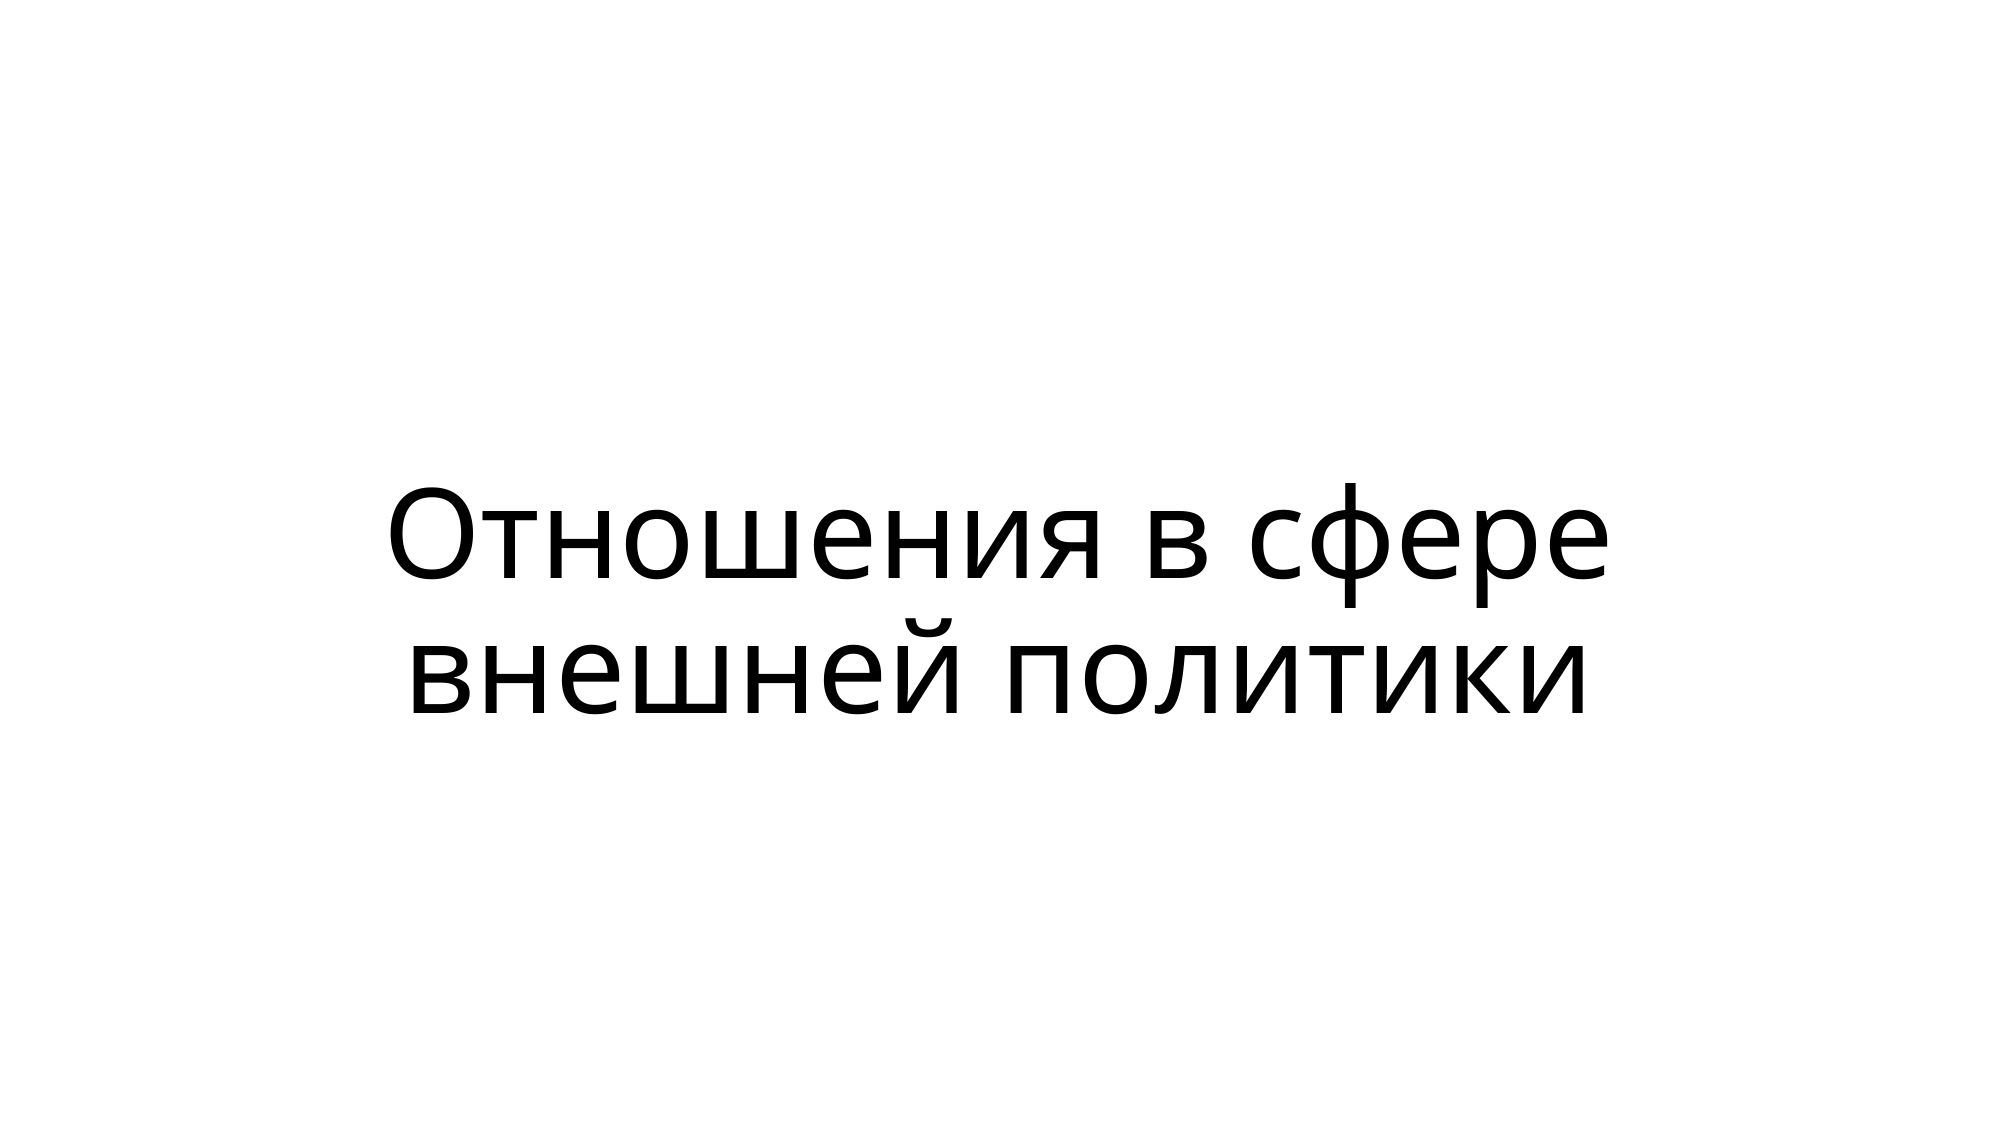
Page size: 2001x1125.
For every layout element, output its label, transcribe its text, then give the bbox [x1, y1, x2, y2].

title Отношения в сфере внешней политики [136, 280, 1862, 749]
